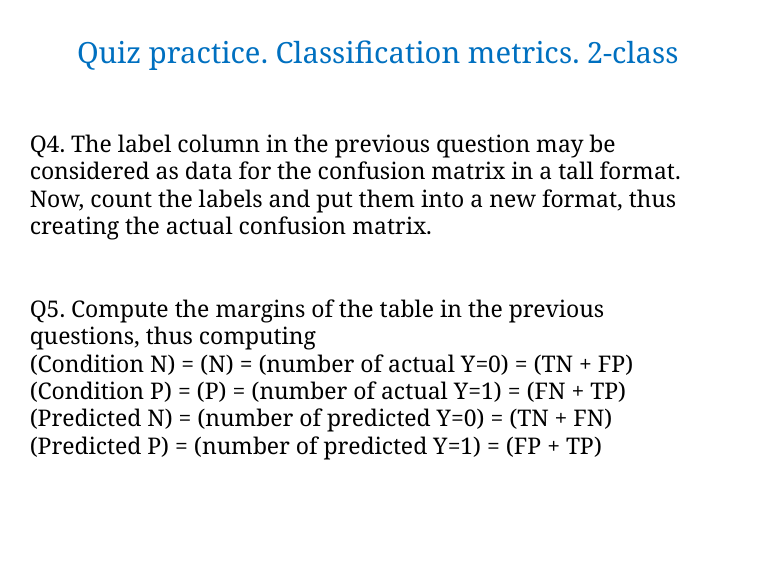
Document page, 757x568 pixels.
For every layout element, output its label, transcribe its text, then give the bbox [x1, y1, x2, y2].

list Q4. The label column in the previous question may be considered as data for the confusion matrix in a tall format. Now, count the labels and put them into a new format, thus creating the actual confusion matrix. Q5. Compute the margins of the table in the previous questions, thus computing (Condition N) = (N) = (number of actual Y=0) = (TN + FP) (Condition P) = (P) = (number of actual Y=1) = (FN + TP) (Predicted N) = (number of predicted Y=0) = (TN + FN) (Predicted P) = (number of predicted Y=1) = (FP + TP) [29, 130, 690, 487]
title Quiz practice. Classification metrics. 2-class [0, 34, 757, 130]
